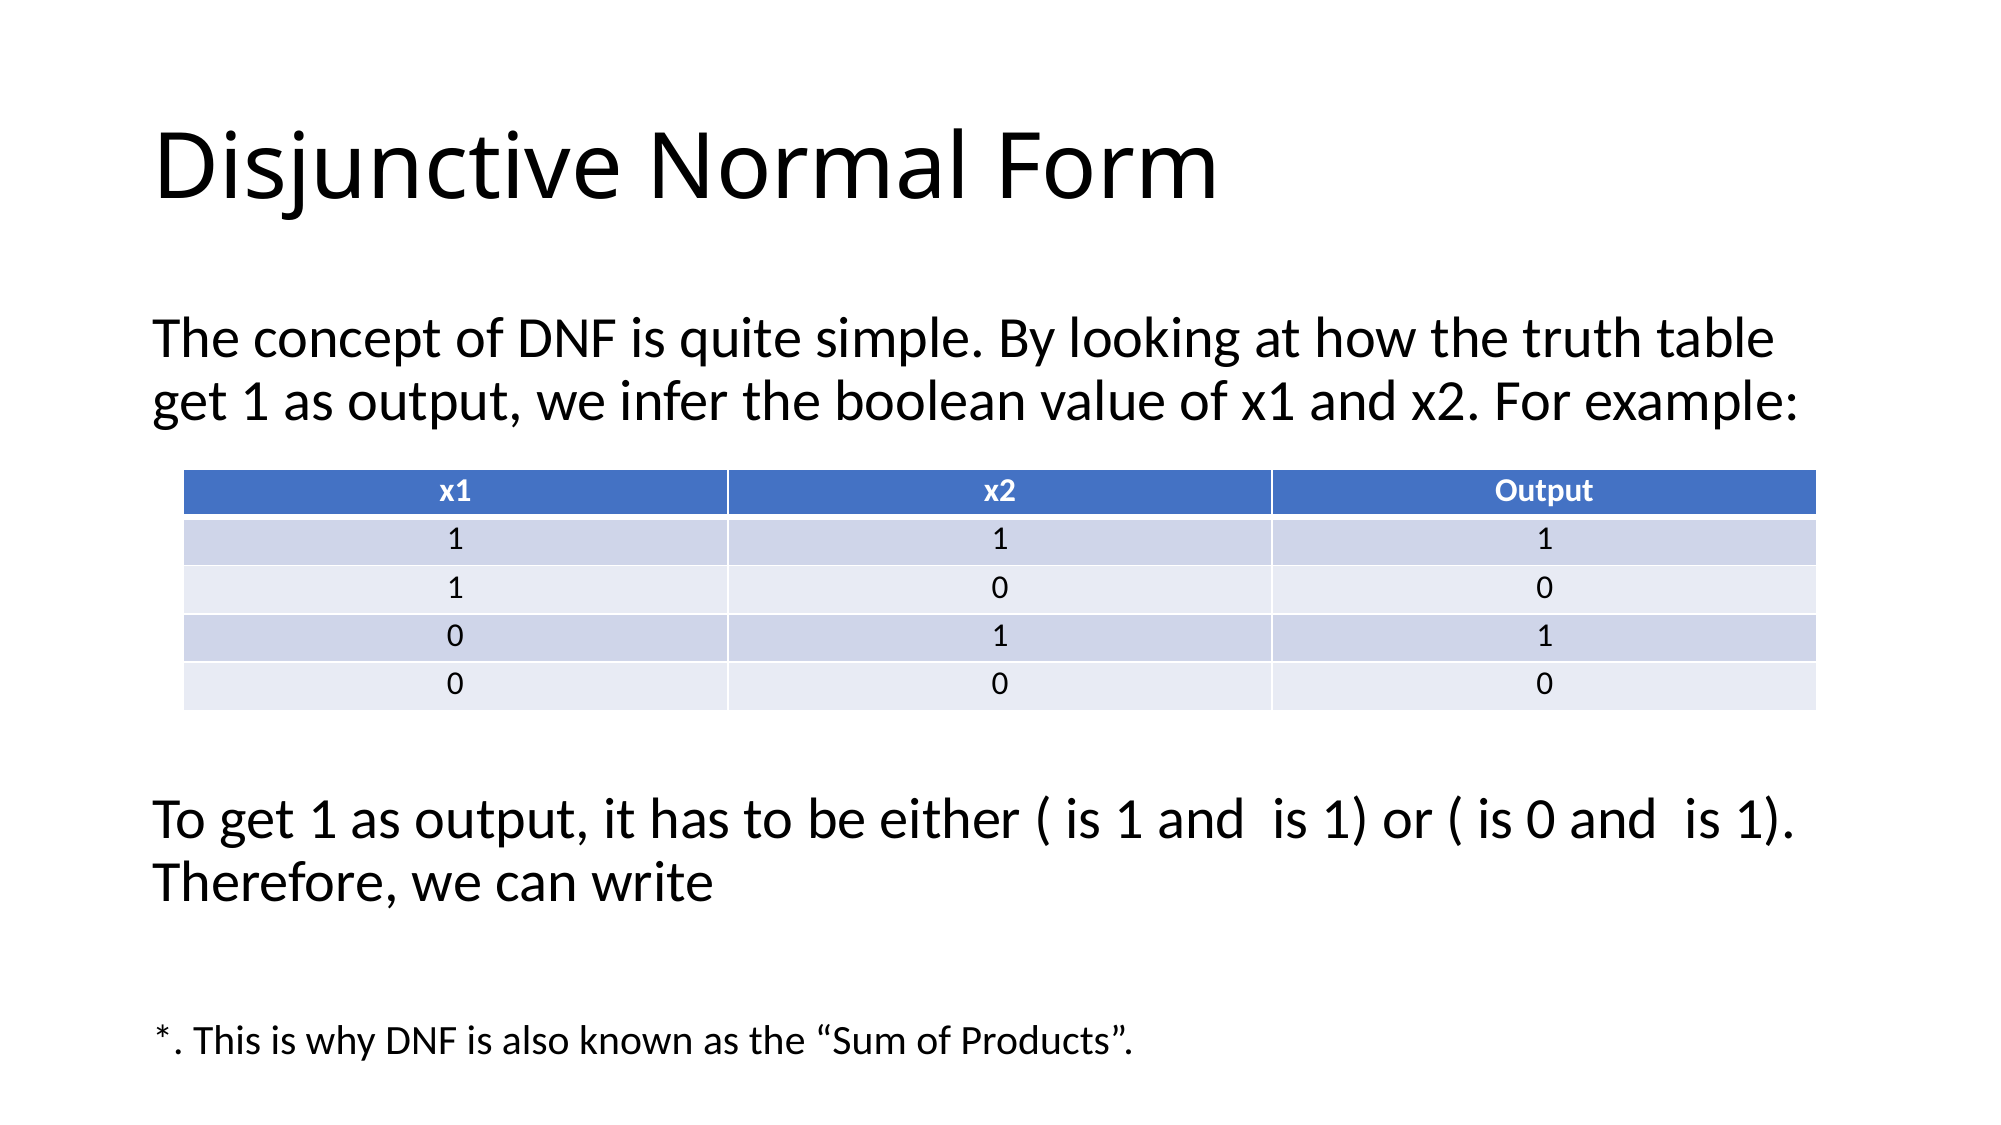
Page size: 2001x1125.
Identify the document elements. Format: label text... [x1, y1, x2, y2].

table_cell 0 [1273, 566, 1816, 613]
table_cell 0 [729, 663, 1271, 710]
table_cell 1 [1273, 520, 1816, 565]
title Disjunctive Normal Form [137, 59, 1863, 278]
table_cell 0 [184, 615, 727, 661]
table_header Output [1273, 470, 1816, 514]
table_header x2 [729, 470, 1271, 514]
table_header x1 [184, 470, 727, 514]
table_cell 0 [729, 566, 1271, 613]
table_cell 1 [184, 520, 727, 565]
table_cell 1 [184, 566, 727, 613]
table_cell 1 [729, 615, 1271, 661]
table_cell 1 [729, 520, 1271, 565]
table_cell 0 [1273, 663, 1816, 710]
table_cell 0 [184, 663, 727, 710]
table_cell 1 [1273, 615, 1816, 661]
